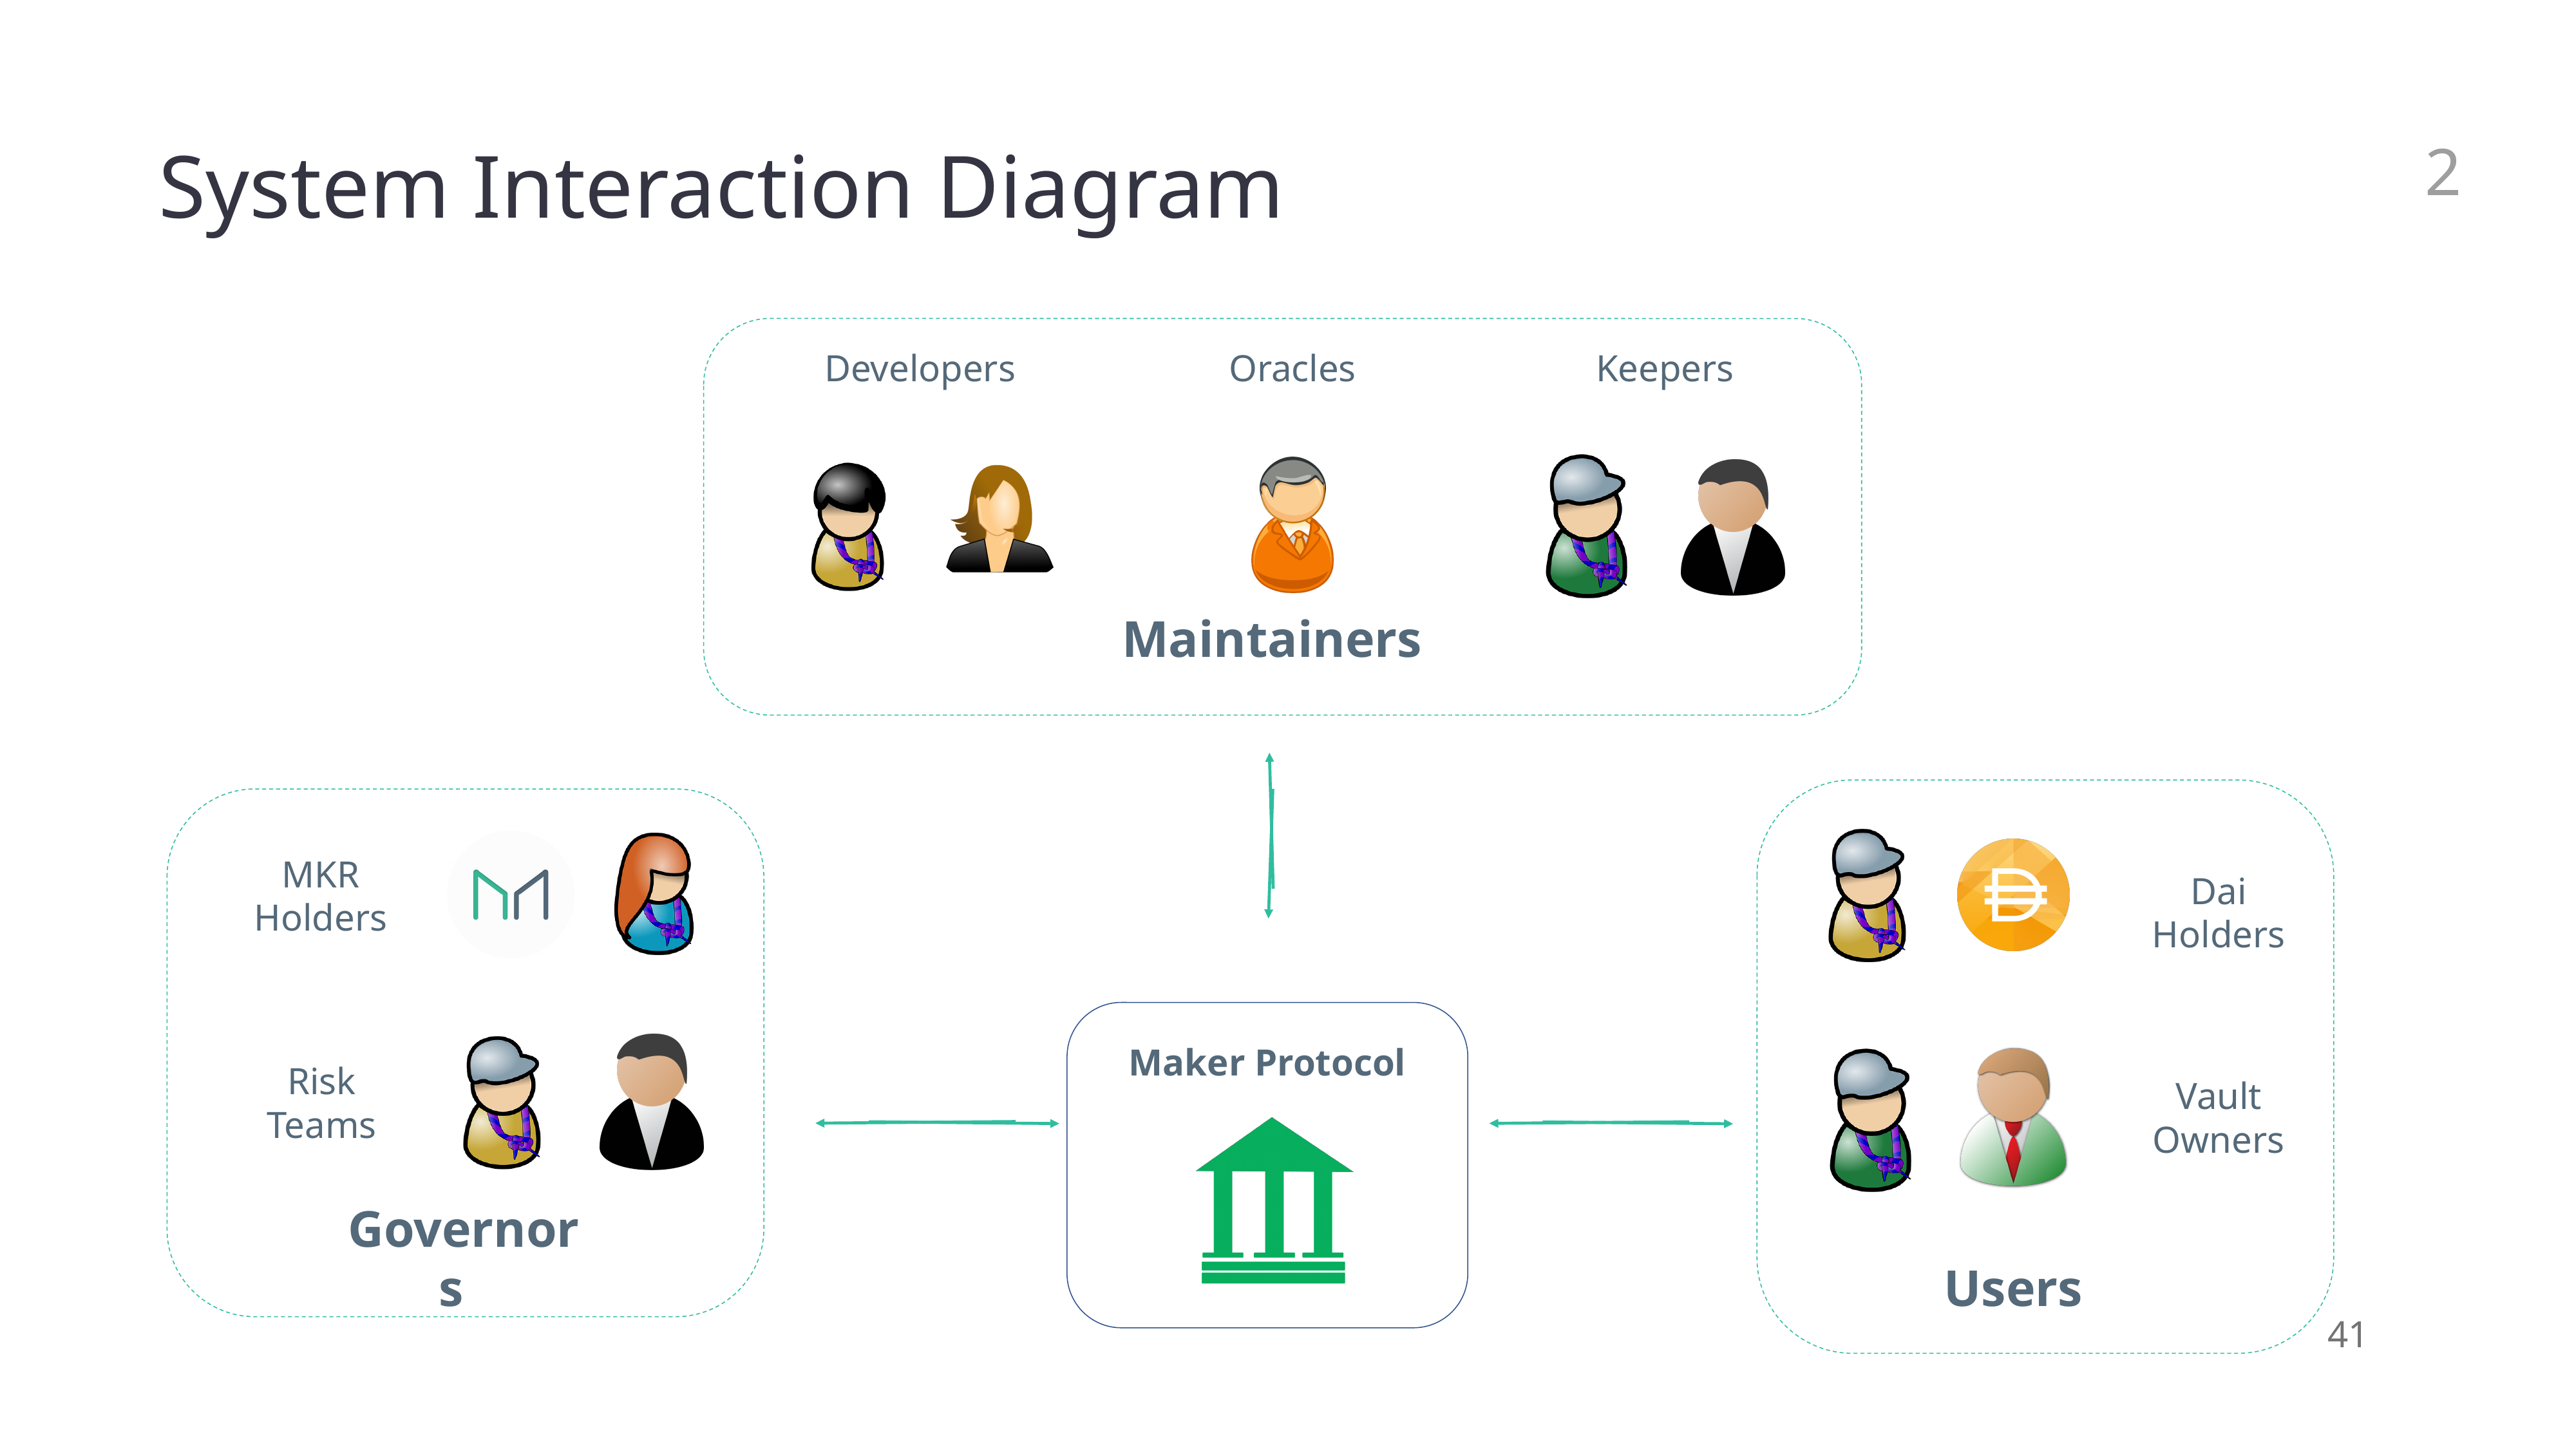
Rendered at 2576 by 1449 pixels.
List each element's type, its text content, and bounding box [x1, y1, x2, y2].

picture [599, 1034, 704, 1170]
text_box Vault Owners [2126, 1086, 2311, 1148]
picture [1813, 1041, 1926, 1193]
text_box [1489, 1121, 1690, 1124]
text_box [815, 1121, 1016, 1124]
text_box Risk Teams [235, 1071, 408, 1133]
picture [1957, 838, 2070, 951]
text_box Maintainers [1121, 636, 1423, 697]
title System Interaction Diagram [133, 75, 1701, 292]
picture [1529, 447, 1642, 598]
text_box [1017, 1121, 1060, 1124]
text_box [1203, 819, 1340, 823]
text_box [1066, 1002, 1468, 1328]
text_box Users [1886, 1256, 2141, 1317]
text_box Developers [808, 337, 1032, 398]
picture [1251, 457, 1334, 593]
picture [1188, 1103, 1361, 1299]
text_box [1757, 780, 2334, 1354]
text_box [167, 789, 764, 1317]
text_box Keepers [1553, 337, 1777, 398]
picture [1957, 1045, 2070, 1190]
picture [807, 450, 898, 598]
picture [447, 1018, 560, 1185]
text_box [1206, 851, 1336, 857]
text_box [228, 826, 699, 963]
subtitle 2 [1701, 124, 2470, 244]
picture [1813, 811, 1926, 978]
text_box Dai Holders [2138, 881, 2299, 942]
text_box Governors [337, 1226, 591, 1287]
text_box [703, 318, 1862, 715]
slide_number 41 [2300, 1288, 2395, 1383]
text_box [1690, 1121, 1734, 1124]
picture [1681, 459, 1786, 596]
picture [943, 462, 1056, 575]
text_box Oracles [1180, 337, 1405, 398]
